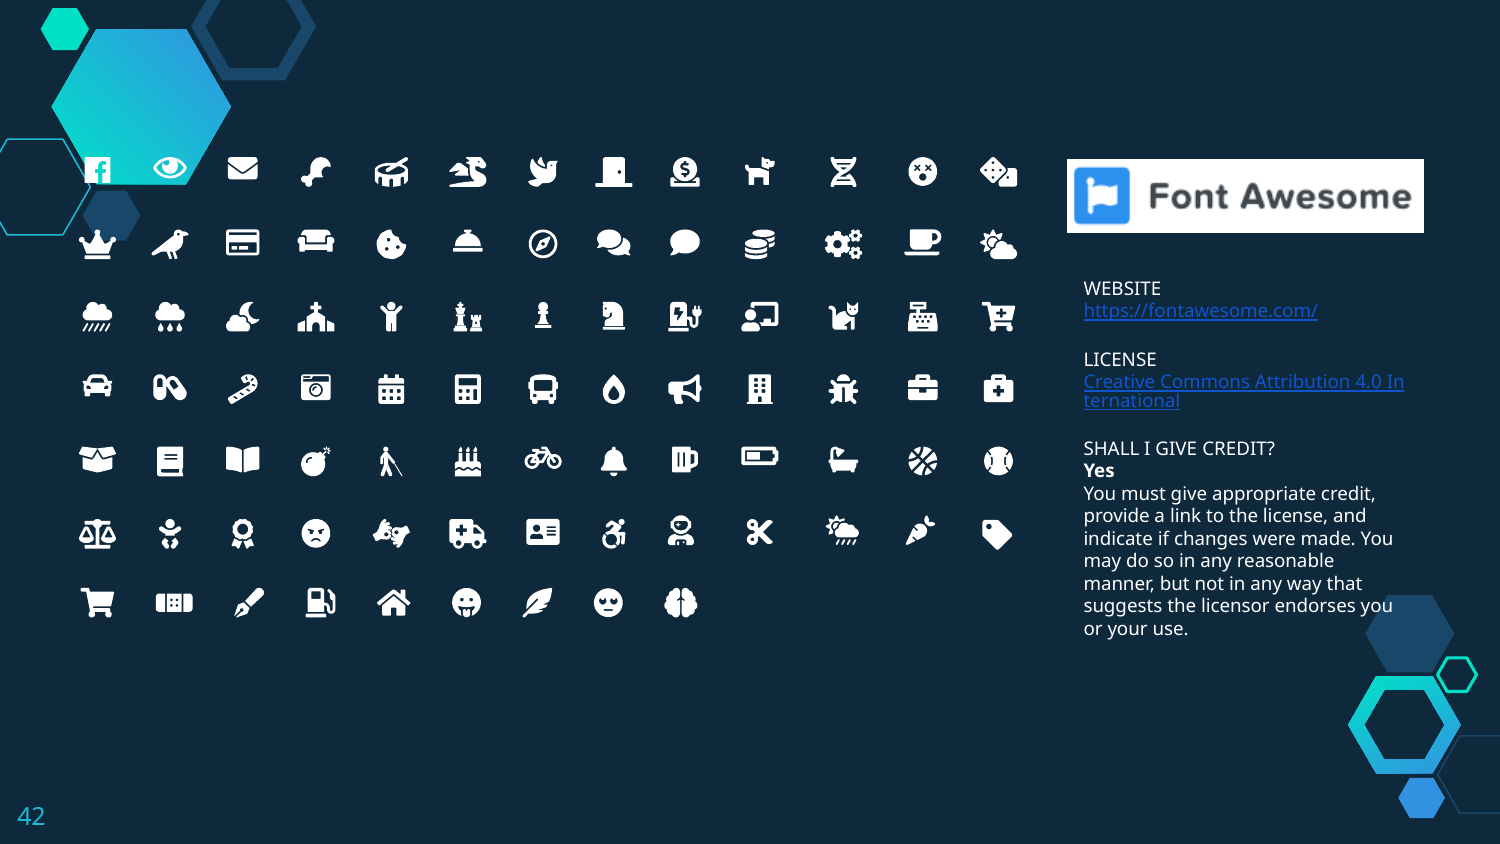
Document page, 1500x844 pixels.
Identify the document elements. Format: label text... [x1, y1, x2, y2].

text_box [522, 587, 553, 618]
text_box [88, 323, 94, 332]
text_box [158, 323, 164, 332]
text_box [526, 518, 560, 545]
text_box [377, 589, 411, 616]
text_box [534, 302, 552, 328]
text_box [746, 519, 773, 545]
text_box [151, 229, 189, 260]
text_box [301, 446, 331, 477]
text_box [664, 587, 698, 618]
text_box [301, 374, 331, 401]
text_box [524, 446, 562, 469]
text_box [984, 446, 1013, 476]
text_box [982, 519, 1013, 550]
text_box [670, 157, 700, 187]
text_box [745, 229, 775, 260]
text_box [828, 301, 859, 330]
text_box [528, 157, 558, 187]
text_box [528, 374, 558, 404]
text_box [243, 446, 260, 473]
text_box [980, 157, 1018, 187]
text_box [79, 446, 116, 473]
text_box [176, 323, 183, 332]
text_box [157, 446, 184, 477]
text_box [80, 587, 115, 618]
text_box [454, 374, 481, 404]
text_box [670, 301, 702, 328]
text_box [595, 157, 633, 187]
text_box [470, 314, 483, 332]
text_box [600, 446, 627, 471]
text_box [306, 301, 326, 332]
text_box [93, 323, 100, 332]
text_box [226, 446, 242, 473]
text_box [924, 451, 938, 464]
text_box [380, 301, 403, 332]
text_box [84, 255, 111, 260]
text_box [452, 588, 481, 618]
text_box [905, 515, 936, 545]
text_box [378, 385, 405, 404]
text_box [82, 323, 89, 332]
text_box [104, 323, 111, 332]
text_box [84, 157, 111, 183]
text_box [929, 463, 937, 471]
text_box [828, 374, 859, 404]
text_box [597, 229, 631, 256]
text_box [904, 251, 940, 256]
text_box [374, 157, 408, 187]
text_box [453, 301, 468, 332]
text_box [301, 519, 331, 548]
text_box [908, 451, 917, 459]
text_box [454, 446, 481, 477]
text_box [307, 587, 336, 614]
text_box [297, 320, 305, 332]
text_box [79, 229, 116, 254]
text_box [297, 229, 335, 252]
picture [1066, 159, 1424, 234]
text_box [908, 374, 938, 401]
text_box [913, 462, 926, 476]
text_box [670, 229, 700, 256]
text_box [602, 301, 625, 330]
text_box [981, 301, 1016, 332]
text_box [376, 229, 407, 260]
text_box [667, 515, 694, 546]
text_box [226, 229, 260, 256]
text_box [909, 229, 942, 250]
text_box [908, 458, 921, 471]
text_box [167, 323, 173, 332]
text_box [449, 157, 487, 187]
text_box [828, 446, 859, 473]
slide_number ‹#› [2, 785, 93, 844]
text_box [234, 587, 264, 618]
text_box [924, 467, 932, 476]
text_box [672, 446, 698, 473]
text_box [159, 519, 182, 536]
text_box [908, 301, 938, 332]
text_box [908, 157, 938, 186]
text_box [602, 374, 625, 404]
text_box [453, 229, 483, 252]
text_box [305, 613, 327, 618]
text_box [668, 374, 702, 404]
text_box [830, 157, 857, 187]
text_box [825, 229, 863, 259]
text_box [372, 519, 410, 548]
text_box [742, 446, 779, 465]
text_box [602, 519, 626, 549]
text_box [82, 302, 113, 321]
text_box [155, 302, 185, 321]
text_box [82, 374, 113, 397]
text_box [913, 446, 921, 455]
text_box [301, 157, 331, 187]
text_box [668, 327, 689, 332]
text_box [231, 519, 254, 549]
text_box [528, 229, 558, 259]
text_box [380, 446, 403, 477]
text_box [610, 472, 618, 477]
text_box [920, 446, 932, 459]
text_box [980, 229, 1018, 260]
text_box [745, 157, 775, 185]
text_box [155, 593, 182, 612]
text_box [825, 515, 859, 538]
list WEBSITE https://fontawesome.com/ LICENSE Creative Commons Attribution 4.0 International SHALL I GIVE CREDIT? Yes You must give appropriate credit, provide a link to the license, and indicate if changes were made. You may do so in any reasonable manner, but not in any way that suggests the licensor endorses you or your use. [1068, 261, 1425, 771]
text_box [227, 157, 258, 180]
text_box [327, 320, 335, 332]
text_box [161, 537, 179, 549]
text_box [741, 301, 779, 332]
text_box [746, 374, 773, 404]
text_box [983, 374, 1014, 403]
text_box [227, 374, 258, 404]
text_box [449, 519, 487, 549]
text_box [79, 519, 116, 549]
text_box [153, 374, 187, 401]
text_box [99, 323, 105, 332]
text_box [593, 588, 623, 618]
text_box [183, 593, 193, 612]
text_box [378, 374, 405, 384]
text_box [153, 157, 187, 179]
text_box [226, 301, 260, 332]
